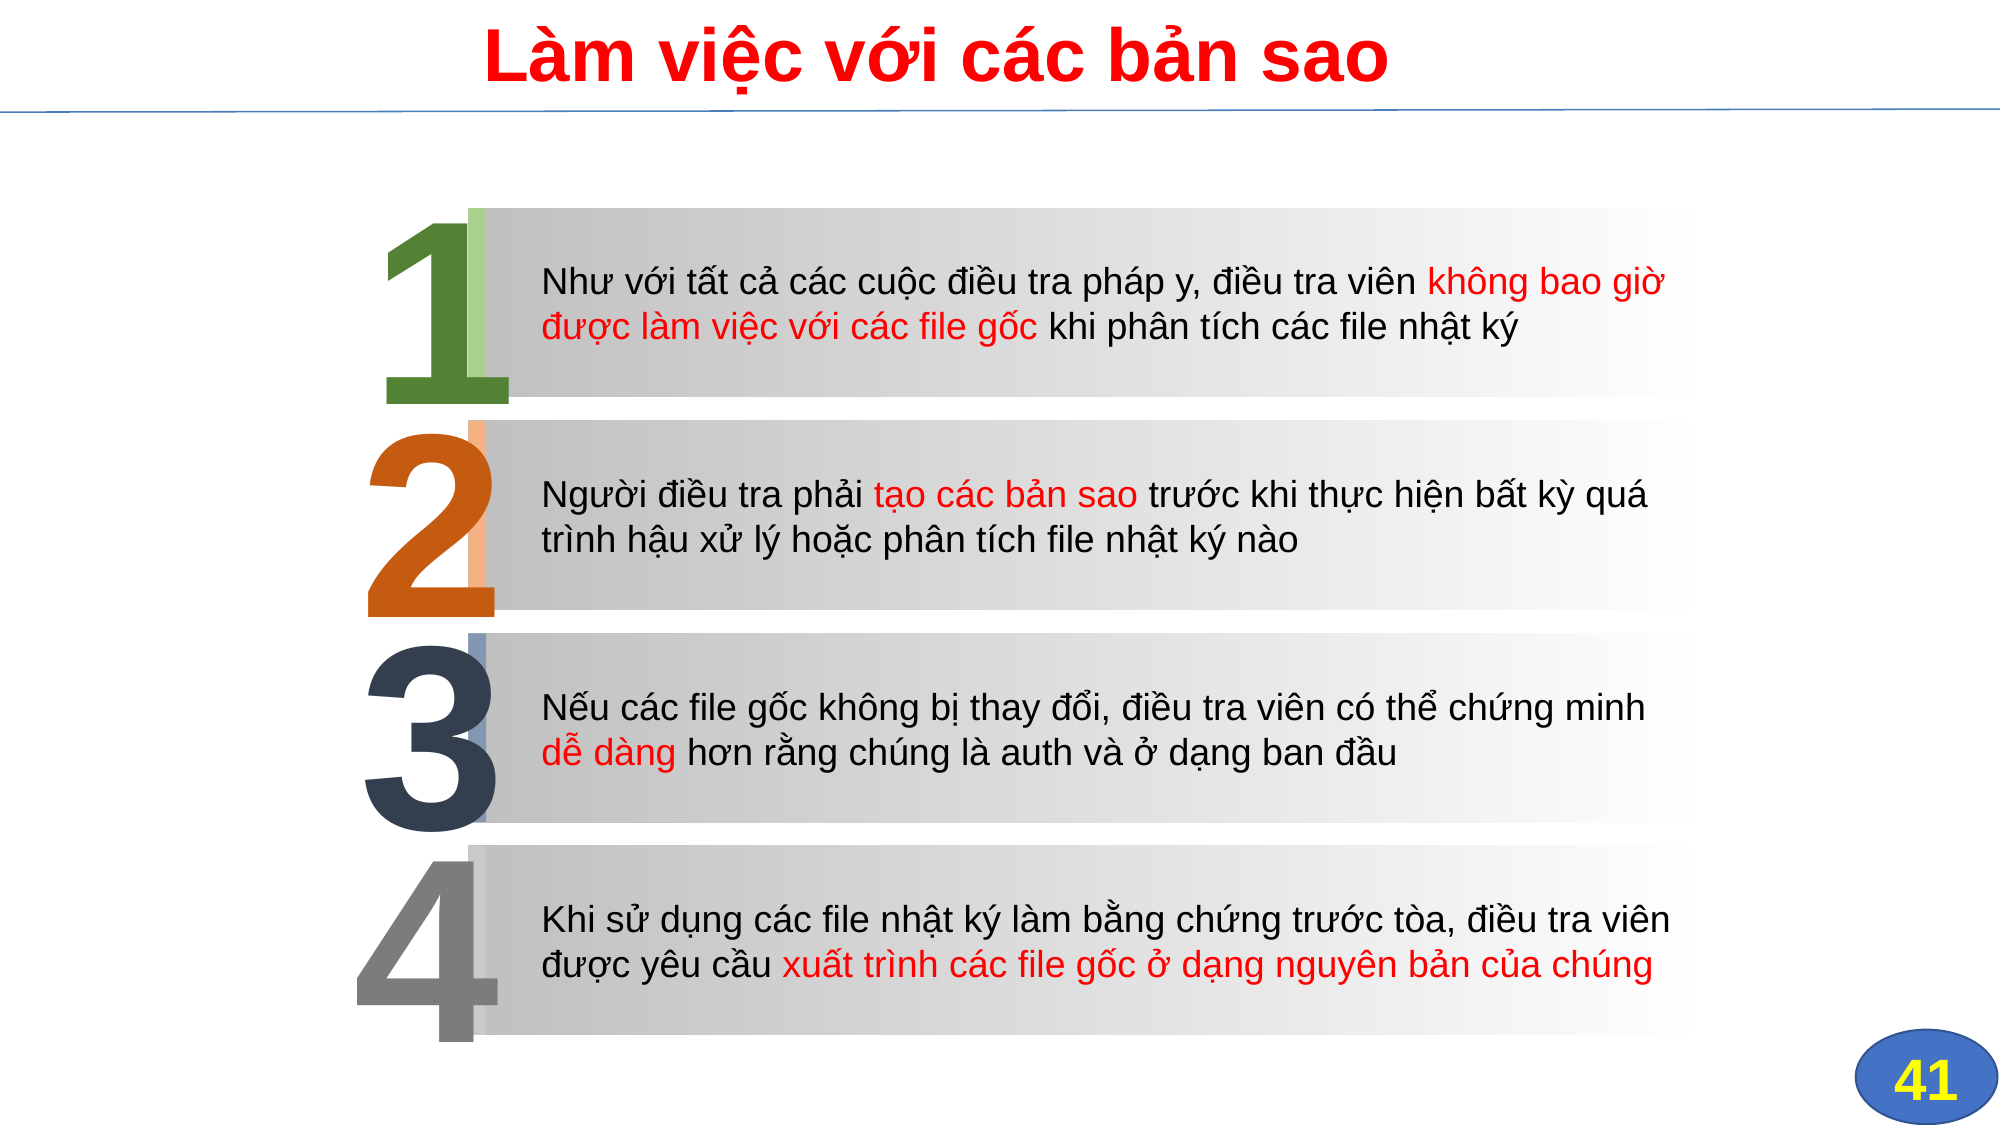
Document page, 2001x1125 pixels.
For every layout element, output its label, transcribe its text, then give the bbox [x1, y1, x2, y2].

text_box Người điều tra phải tạo các bản sao trước khi thực hiện bất kỳ quá trình hậu xử lý hoặc phân tích file nhật ký nào [516, 420, 1698, 611]
title Làm việc với các bản sao [468, 0, 1819, 109]
text_box 41 [1854, 1028, 1999, 1125]
text_box Nếu các file gốc không bị thay đổi, điều tra viên có thể chứng minh dễ dàng hơn rằng chúng là auth và ở dạng ban đầu [516, 632, 1698, 823]
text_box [0, 109, 2000, 113]
text_box Như với tất cả các cuộc điều tra pháp y, điều tra viên không bao giờ được làm việc với các file gốc khi phân tích các file nhật ký [516, 207, 1698, 398]
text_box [338, 134, 516, 1106]
text_box Khi sử dụng các file nhật ký làm bằng chứng trước tòa, điều tra viên được yêu cầu xuất trình các file gốc ở dạng nguyên bản của chúng [516, 845, 1698, 1036]
